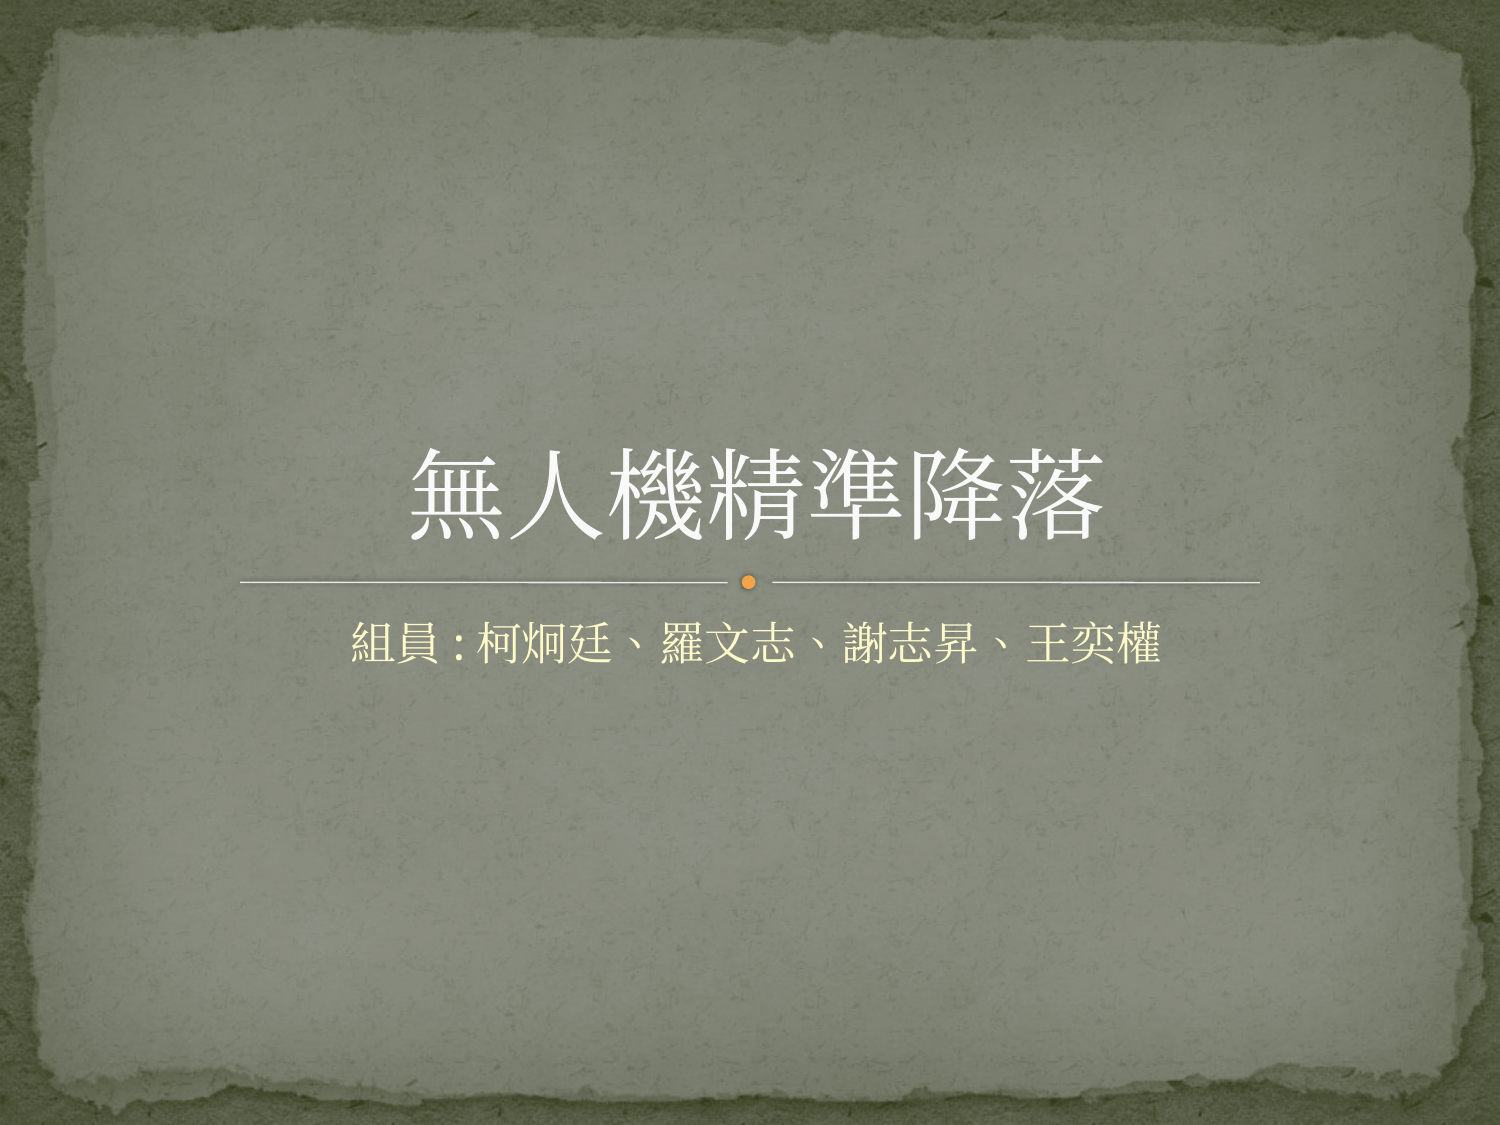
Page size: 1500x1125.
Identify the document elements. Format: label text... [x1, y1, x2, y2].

subtitle 組員:柯炯廷、羅文志、謝志昇、王奕權 [75, 606, 1438, 795]
title 無人機精準降落 [75, 235, 1438, 561]
picture [0, 0, 1500, 1125]
